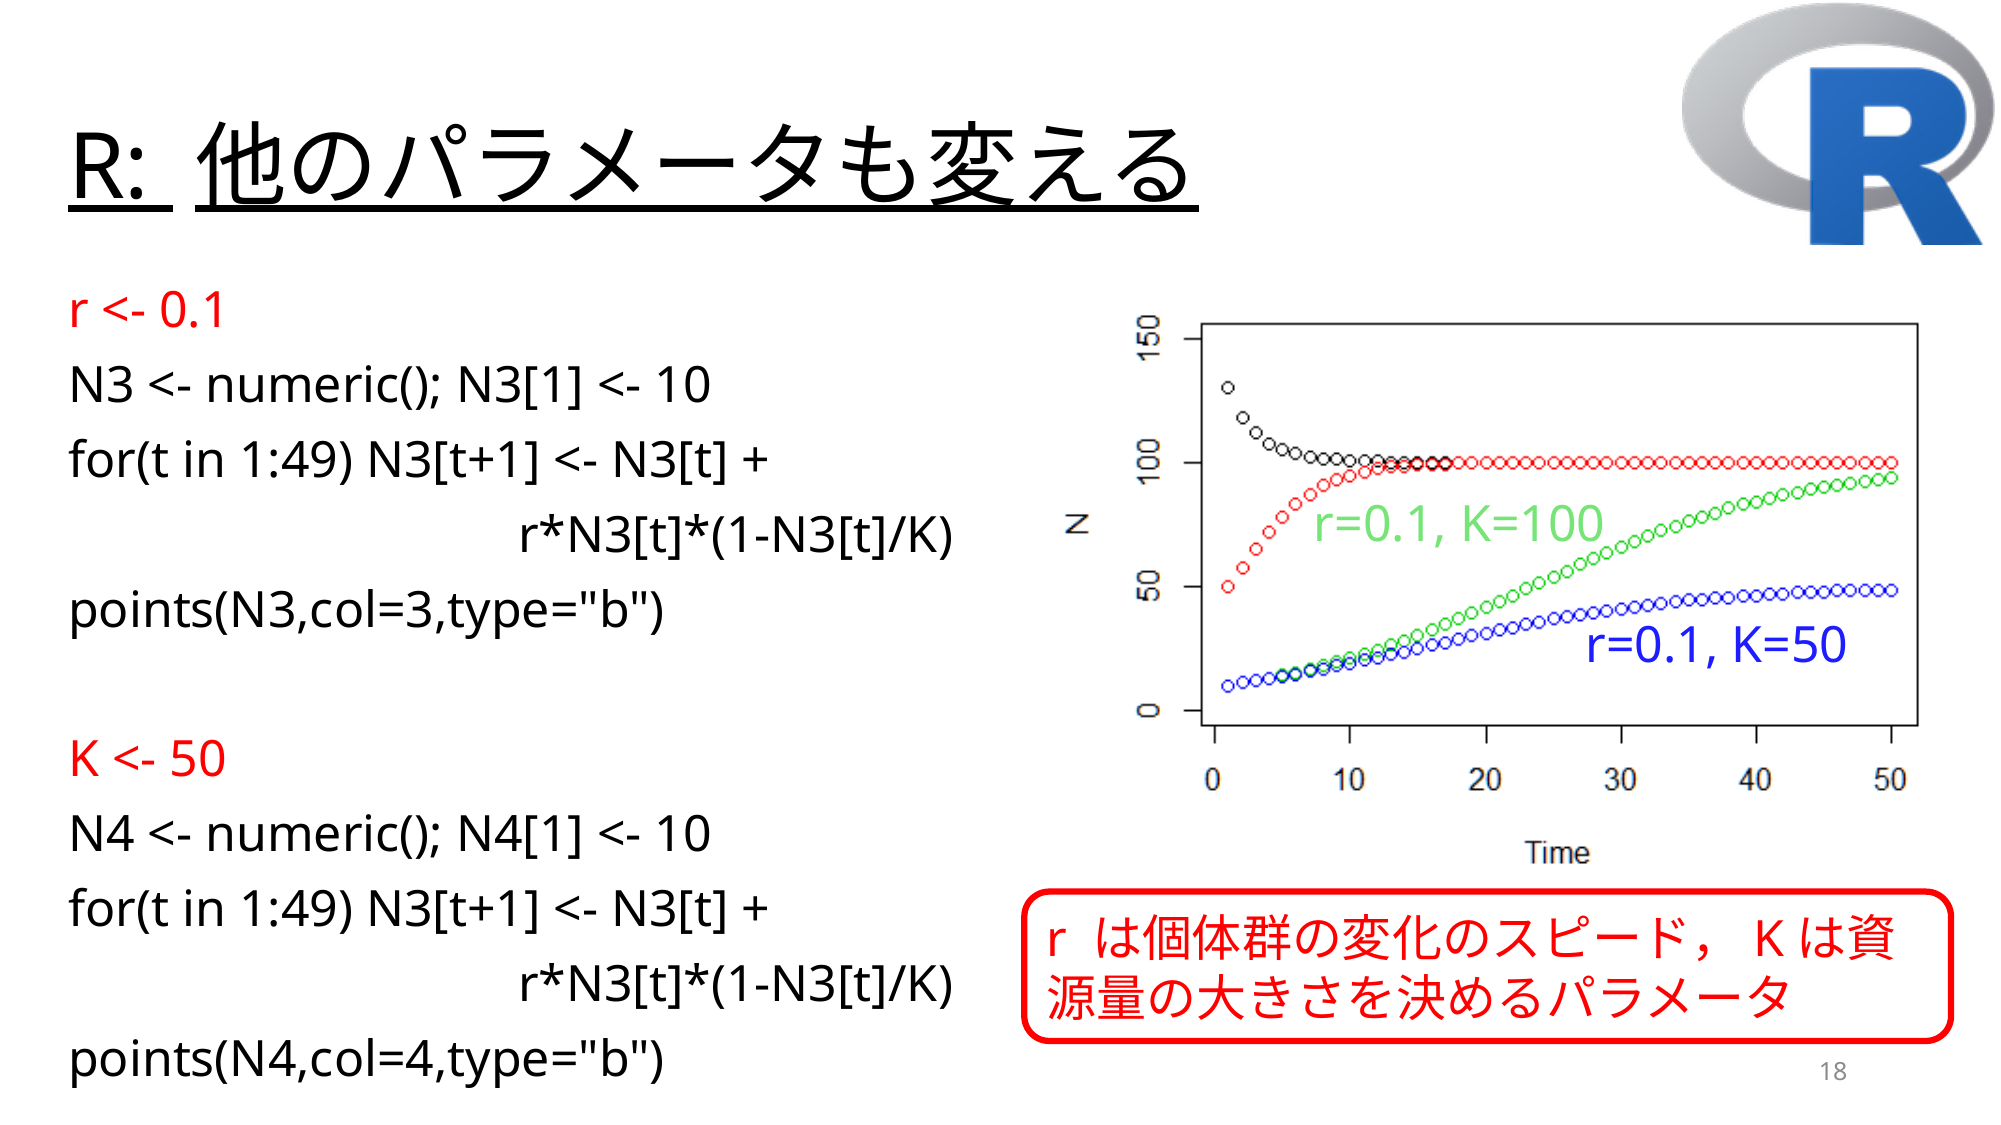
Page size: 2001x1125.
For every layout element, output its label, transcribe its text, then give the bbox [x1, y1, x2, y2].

title R: 他のパラメータも変える [53, 59, 1863, 277]
text_box r は個体群の変化のスピード，Kは資源量の大きさを決めるパラメータ [1024, 891, 1952, 1041]
picture [1054, 284, 1971, 909]
slide_number 18 [1412, 1042, 1863, 1103]
list r <- 0.1 N3 <- numeric(); N3[1] <- 10 for(t in 1:49) N3[t+1] <- N3[t] + r*N3[t]*(1-N3[t]/K) points(N3,col=3,type="b") K <- 50 N4 <- numeric(); N4[1] <- 10 for(t in 1:49) N3[t+1] <- N3[t] + r*N3[t]*(1-N3[t]/K) points(N4,col=4,type="b") [53, 277, 1863, 1103]
picture [1682, 2, 1995, 246]
